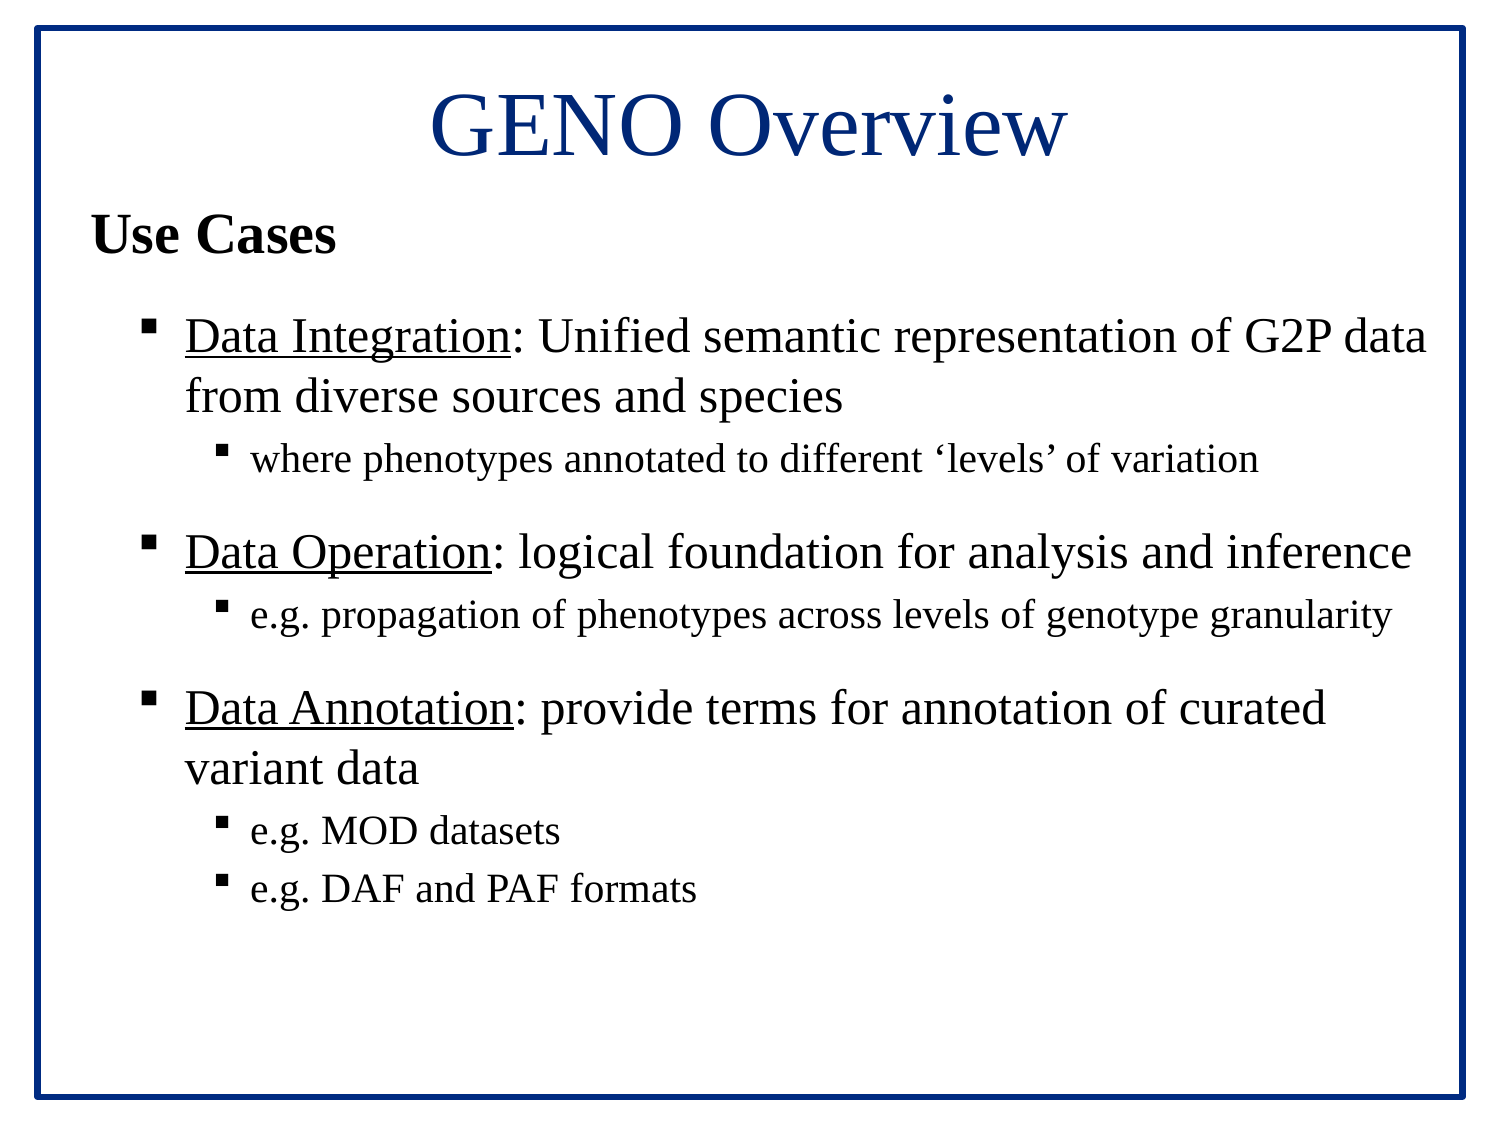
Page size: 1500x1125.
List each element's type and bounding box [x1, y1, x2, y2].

text_box [35, 26, 1464, 1099]
